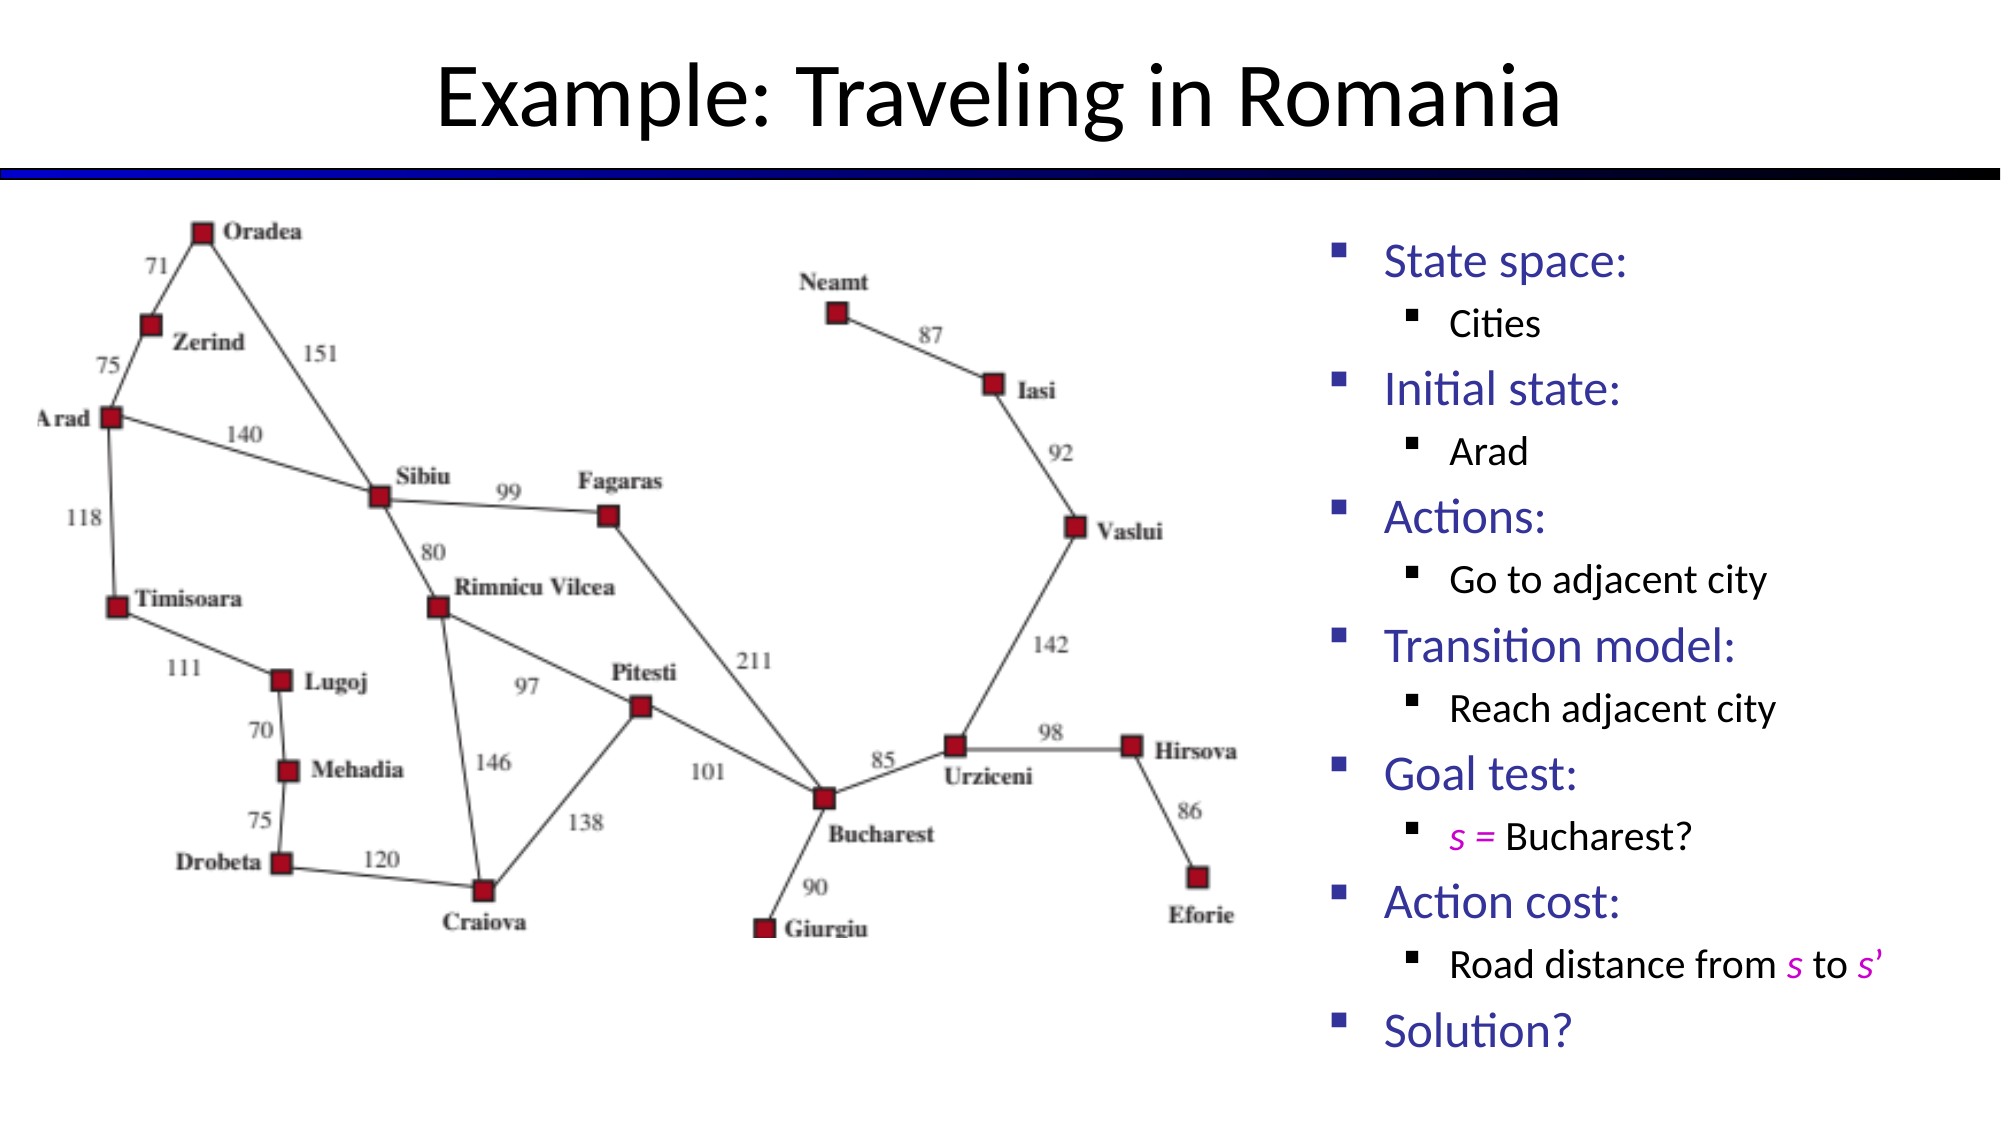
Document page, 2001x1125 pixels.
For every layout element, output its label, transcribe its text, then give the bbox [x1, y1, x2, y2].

picture [37, 219, 1239, 938]
list State space: Cities Initial state: Arad Actions: Go to adjacent city Transition model: Reach adjacent city Goal test: s = Bucharest? Action cost: Road distance from s to s’ Solution? [1312, 219, 1951, 1101]
title Example: Traveling in Romania [0, 0, 2000, 184]
